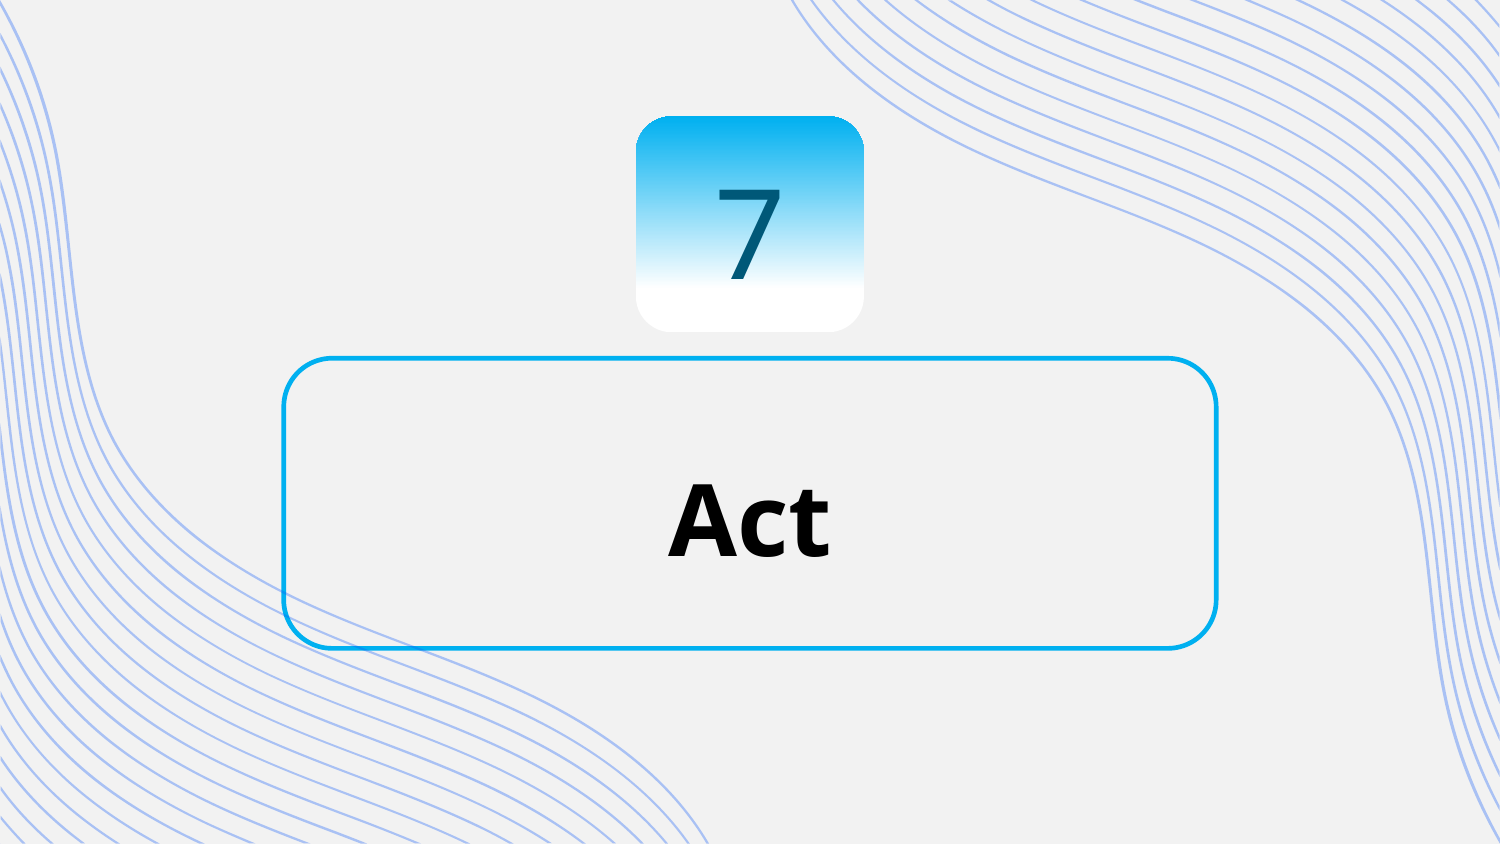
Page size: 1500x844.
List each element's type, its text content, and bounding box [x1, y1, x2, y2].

title Act [351, 440, 1149, 579]
title 7 [657, 139, 843, 314]
